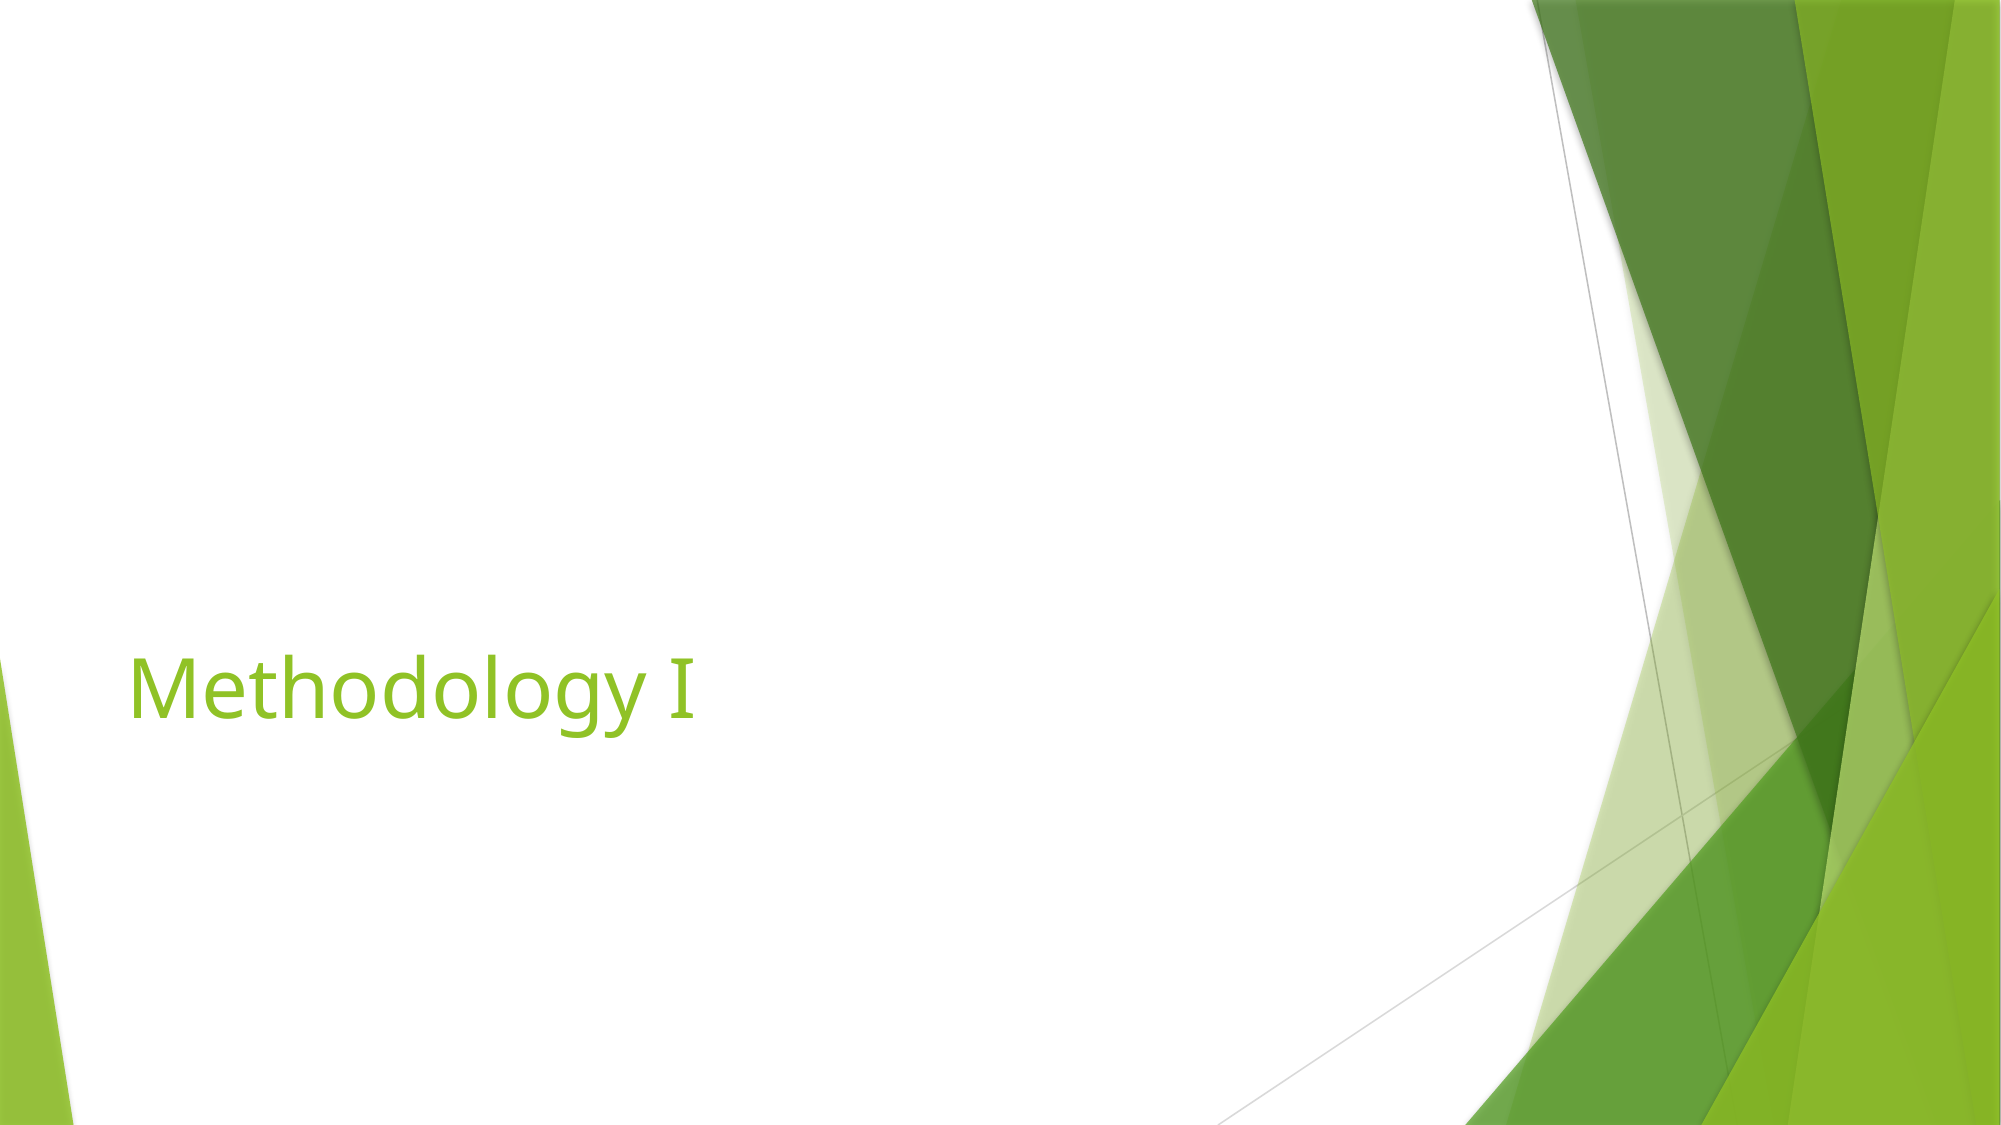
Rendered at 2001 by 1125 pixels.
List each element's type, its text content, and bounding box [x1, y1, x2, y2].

title Methodology I [111, 443, 1522, 743]
